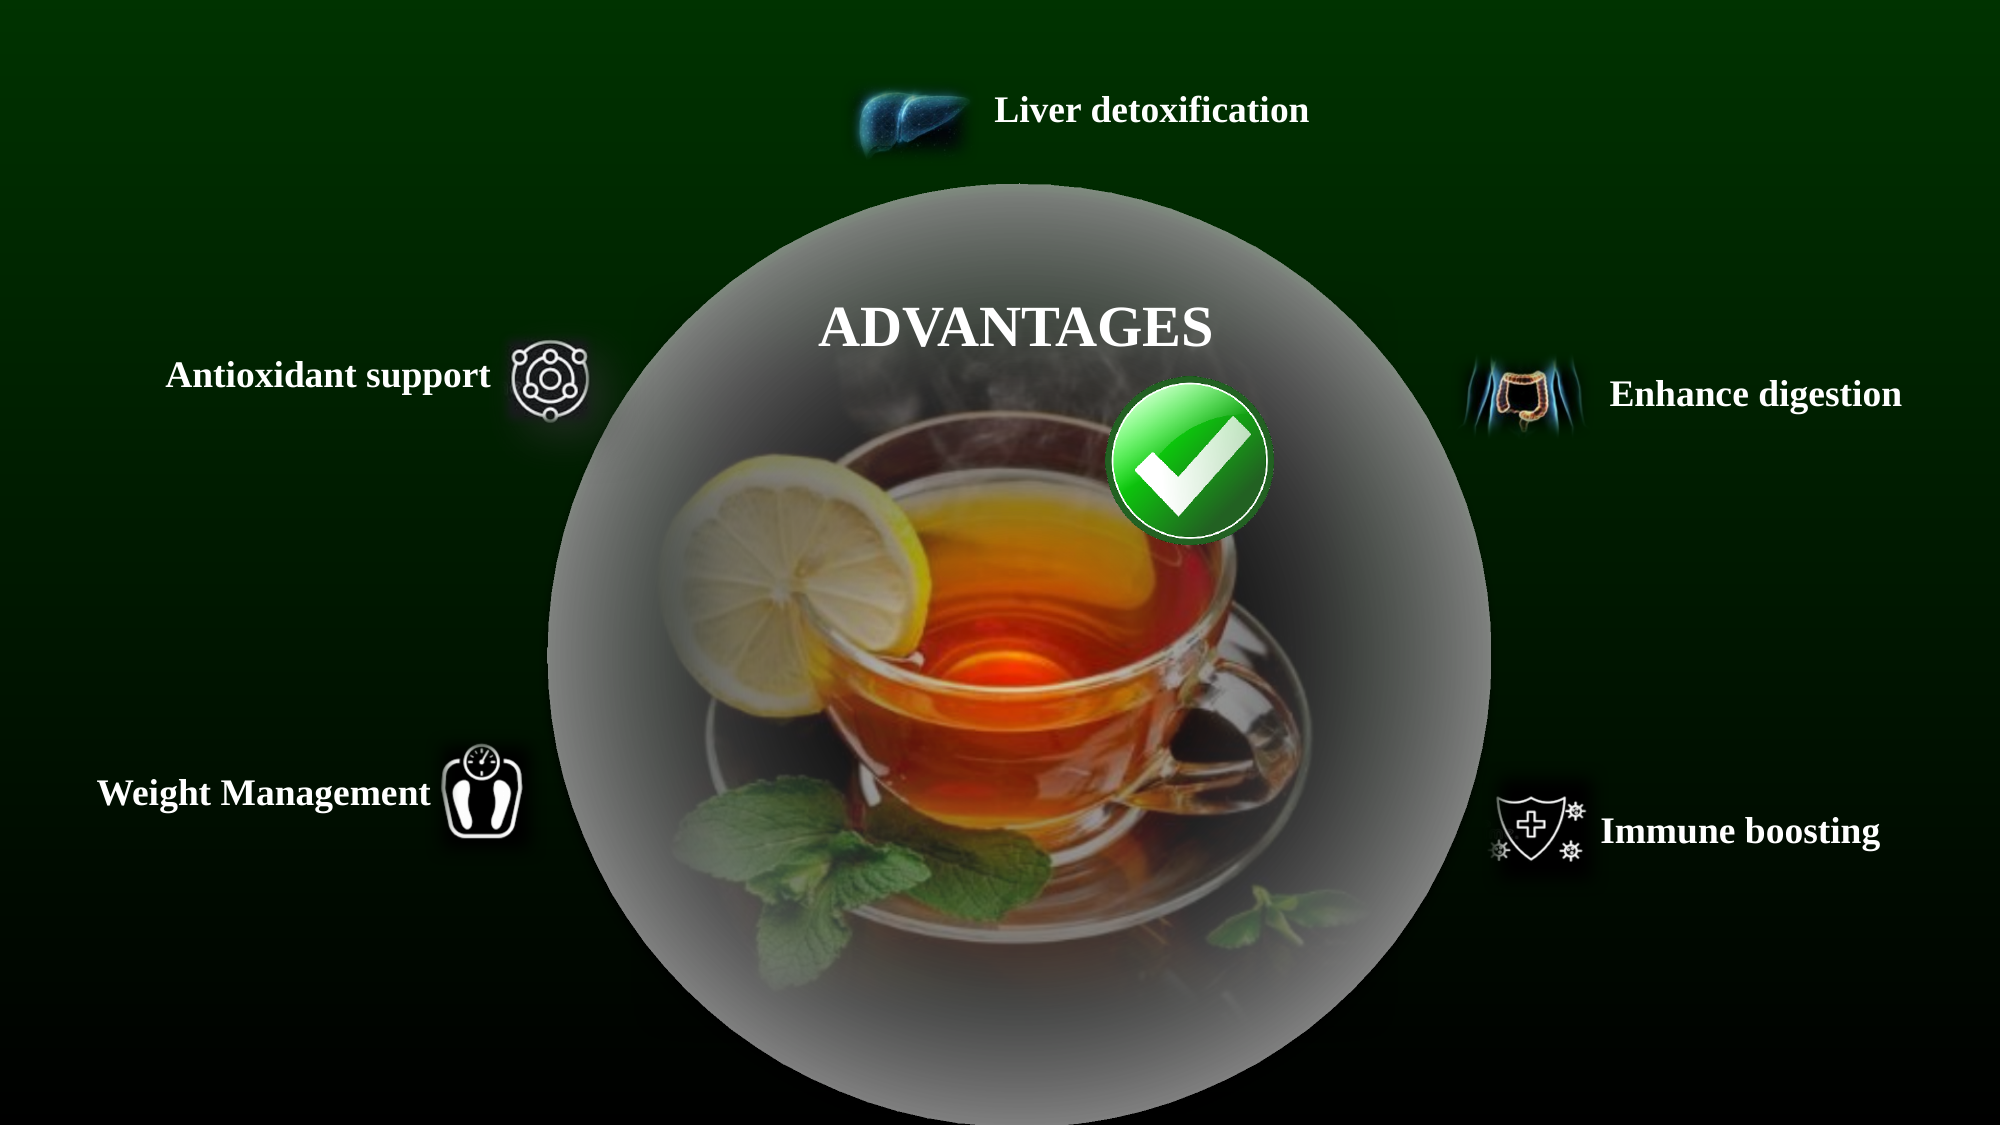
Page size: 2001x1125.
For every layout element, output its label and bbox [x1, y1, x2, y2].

text_box [81, 728, 548, 867]
picture [628, 277, 1401, 1047]
text_box [735, 182, 1303, 277]
text_box [1401, 376, 1492, 933]
text_box [840, 77, 1432, 167]
text_box [1450, 351, 1953, 441]
text_box [1481, 760, 1910, 898]
text_box [150, 330, 598, 429]
text_box [546, 445, 628, 920]
text_box [756, 1047, 1283, 1125]
